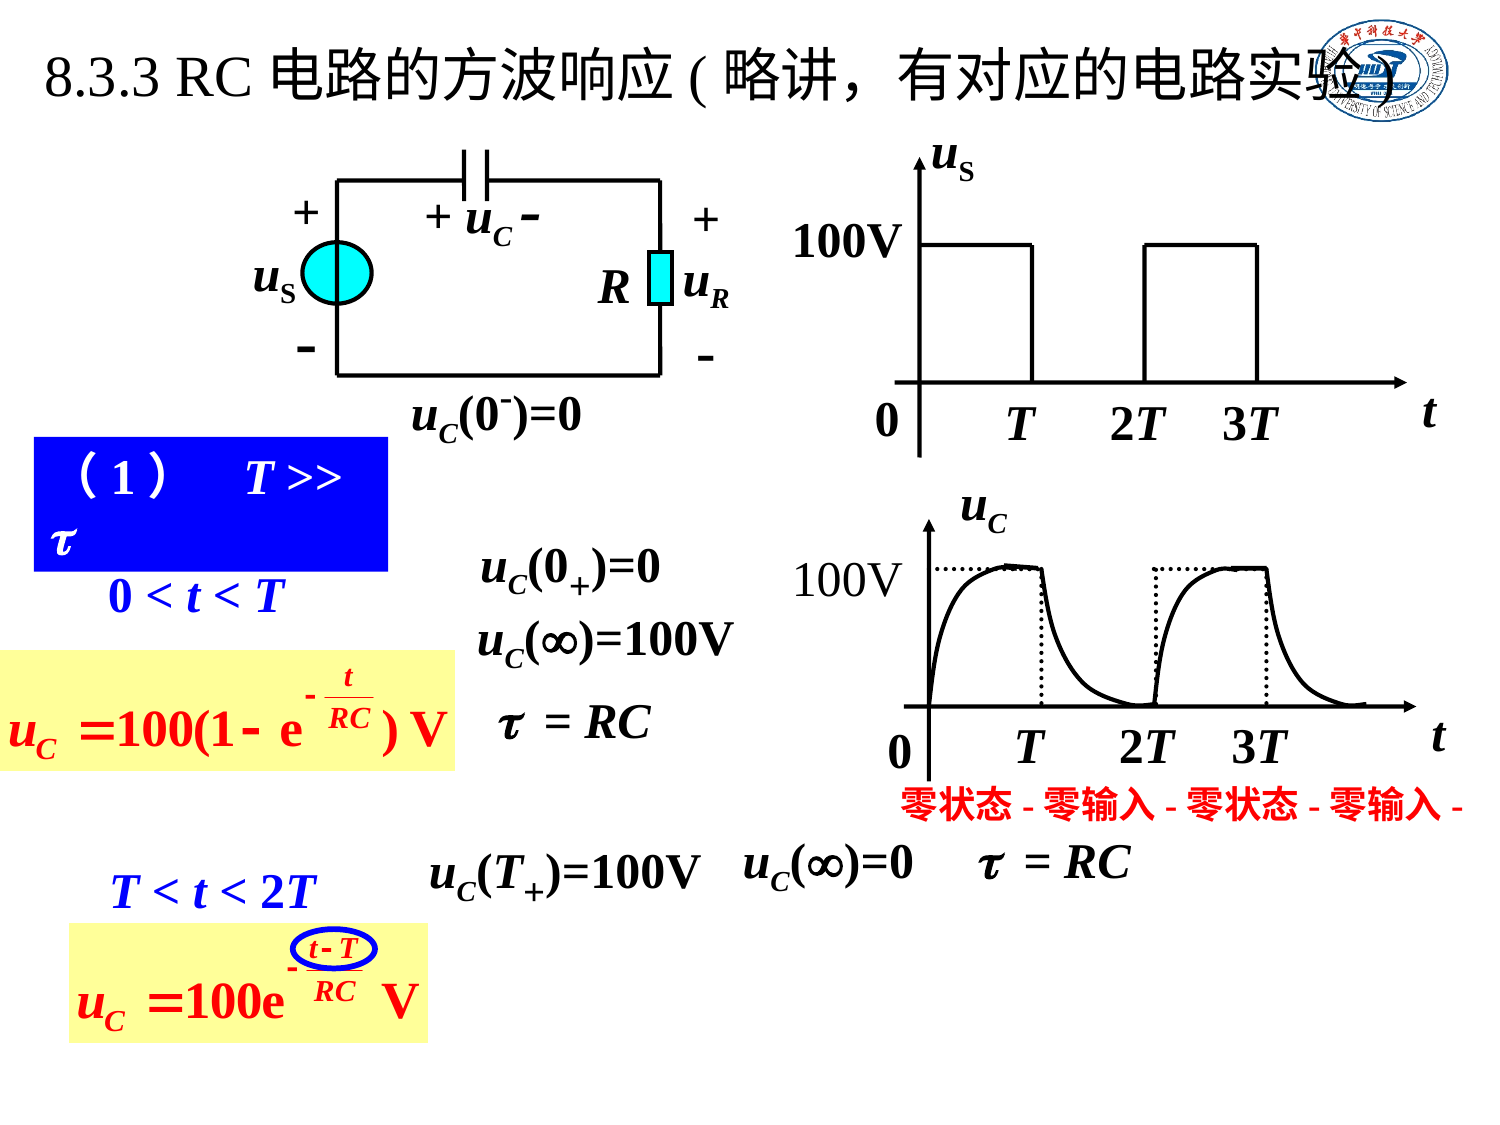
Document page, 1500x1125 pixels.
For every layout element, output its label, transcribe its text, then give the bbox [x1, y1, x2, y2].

text_box 零状态-零输入-零状态-零输入- [885, 773, 1479, 834]
text_box 8.3.3 RC电路的方波响应(略讲，有对应的电路实验) [29, 31, 1427, 109]
text_box （1） T >>  [33, 436, 389, 572]
text_box uC()=100V [461, 598, 750, 682]
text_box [872, 467, 1461, 786]
text_box T < t < 2T [85, 850, 340, 922]
text_box 0 < t < T [92, 572, 300, 631]
text_box  = RC [481, 680, 666, 756]
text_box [772, 115, 1451, 458]
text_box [236, 149, 747, 445]
text_box uC()=0 [727, 821, 929, 905]
text_box uC(T+)=100V [414, 814, 717, 921]
text_box  = RC [961, 834, 1146, 896]
picture [1305, 13, 1459, 125]
text_box uC(0+)=0 [465, 508, 677, 598]
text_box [68, 922, 428, 1044]
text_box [0, 649, 456, 771]
text_box 100V [772, 539, 872, 614]
